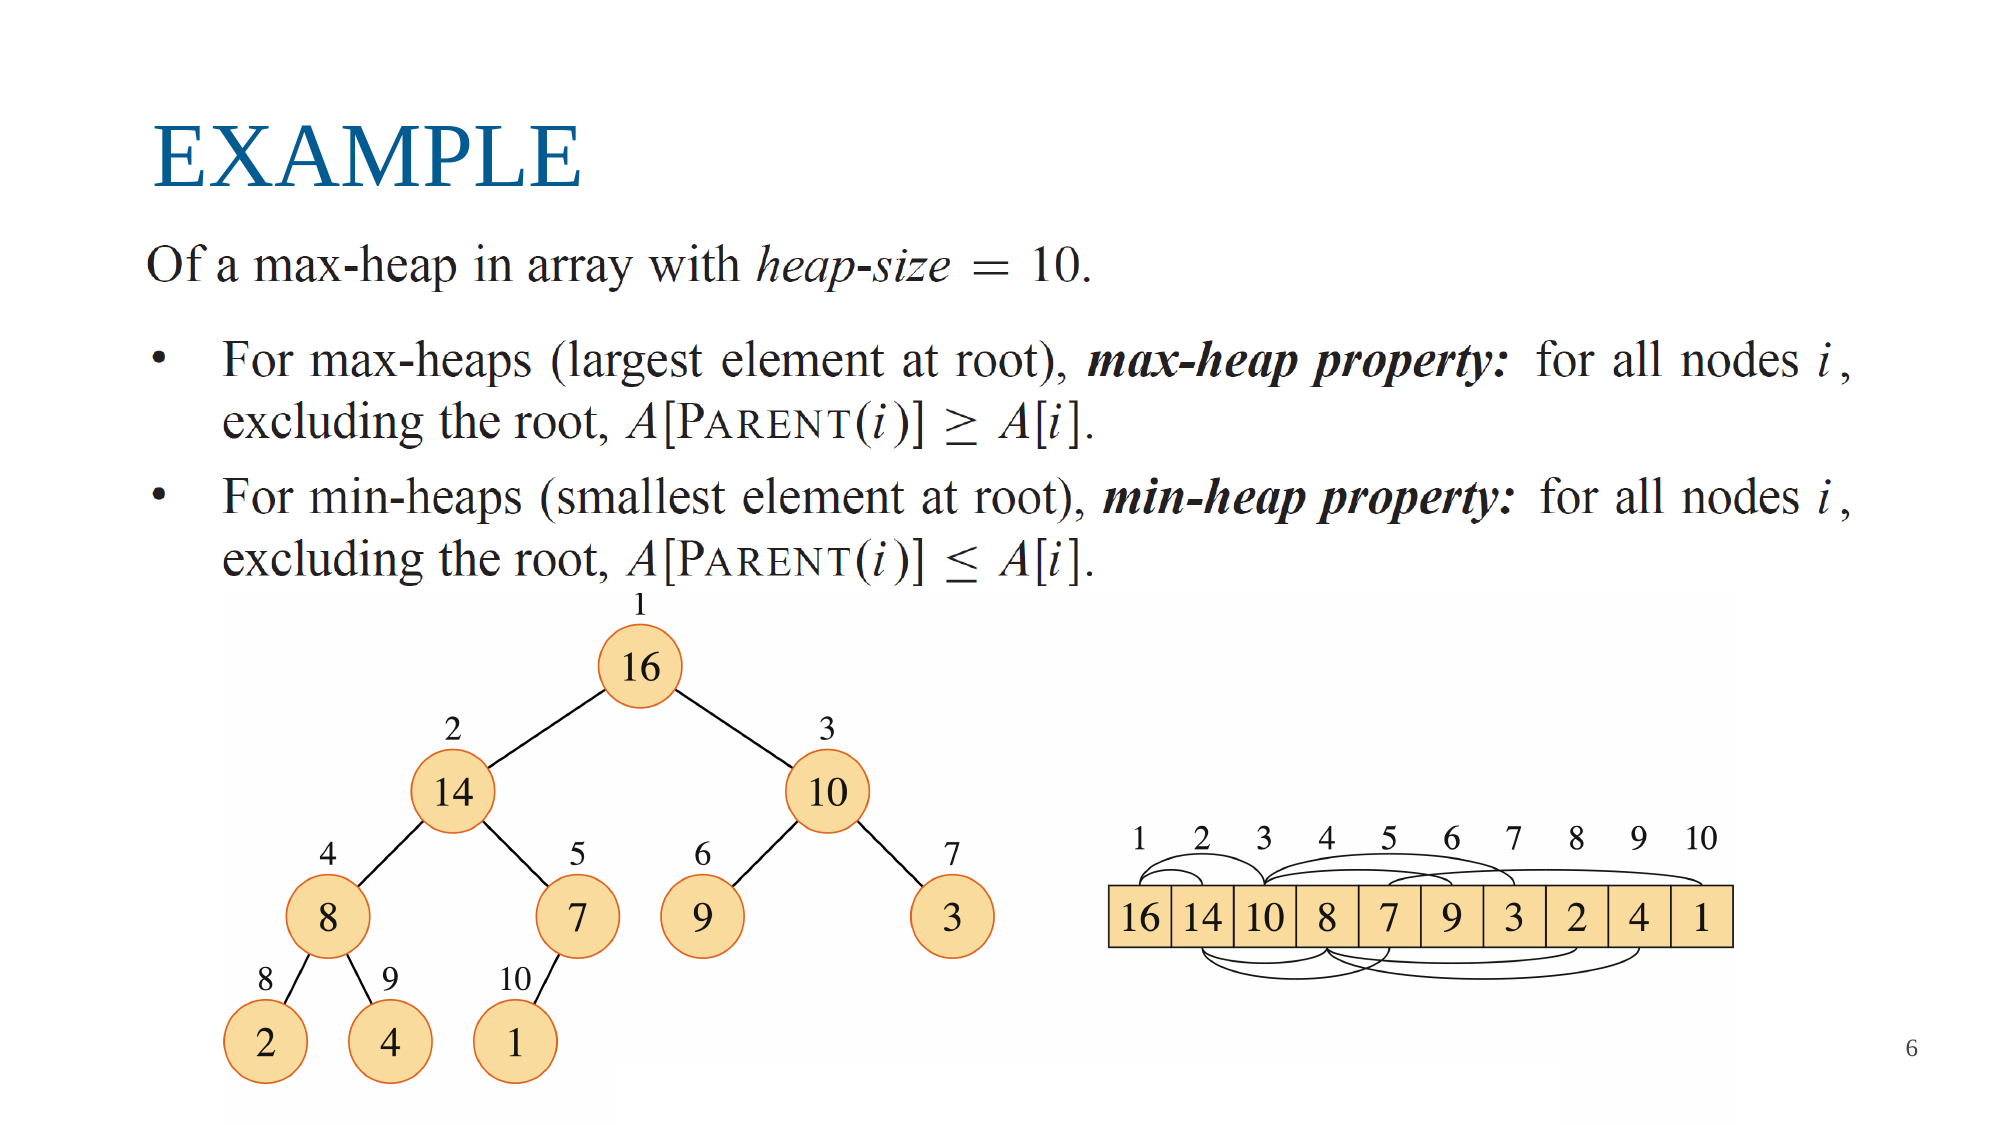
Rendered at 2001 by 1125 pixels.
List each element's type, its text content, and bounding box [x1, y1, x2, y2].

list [137, 323, 1863, 593]
picture [137, 233, 1100, 299]
title EXAMPLE [137, 48, 1863, 266]
picture [214, 593, 1786, 1125]
slide_number 6 [1786, 1016, 1934, 1077]
